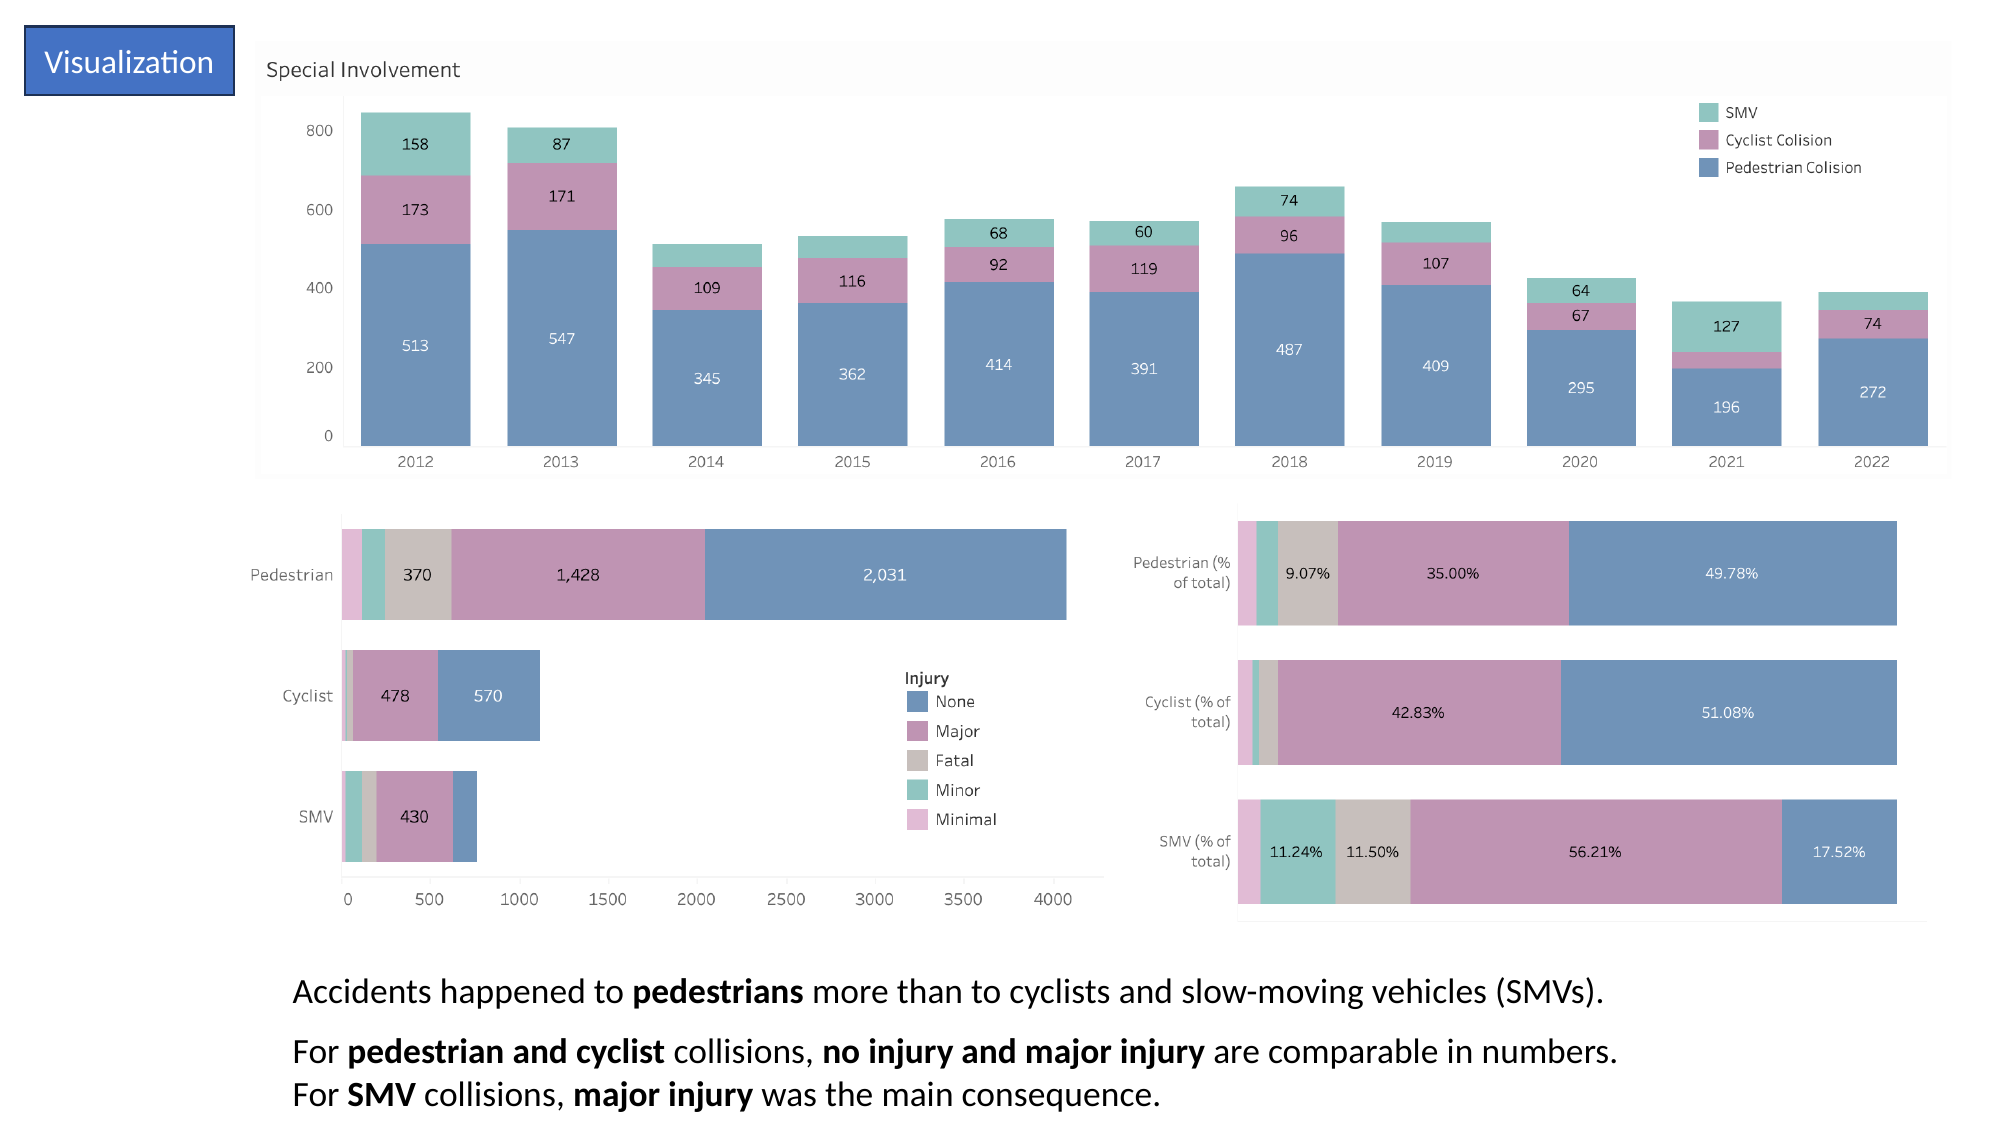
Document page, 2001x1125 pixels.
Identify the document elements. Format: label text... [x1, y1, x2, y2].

picture [205, 512, 1108, 926]
picture [244, 30, 1962, 936]
text_box Visualization [24, 25, 235, 96]
text_box Accidents happened to pedestrians more than to cyclists and slow-moving vehicles (SMVs). For pedestrian and cyclist collisions, no injury and major injury are comparable in numbers. For SMV collisions, major injury was the main consequence. [277, 961, 1869, 1121]
